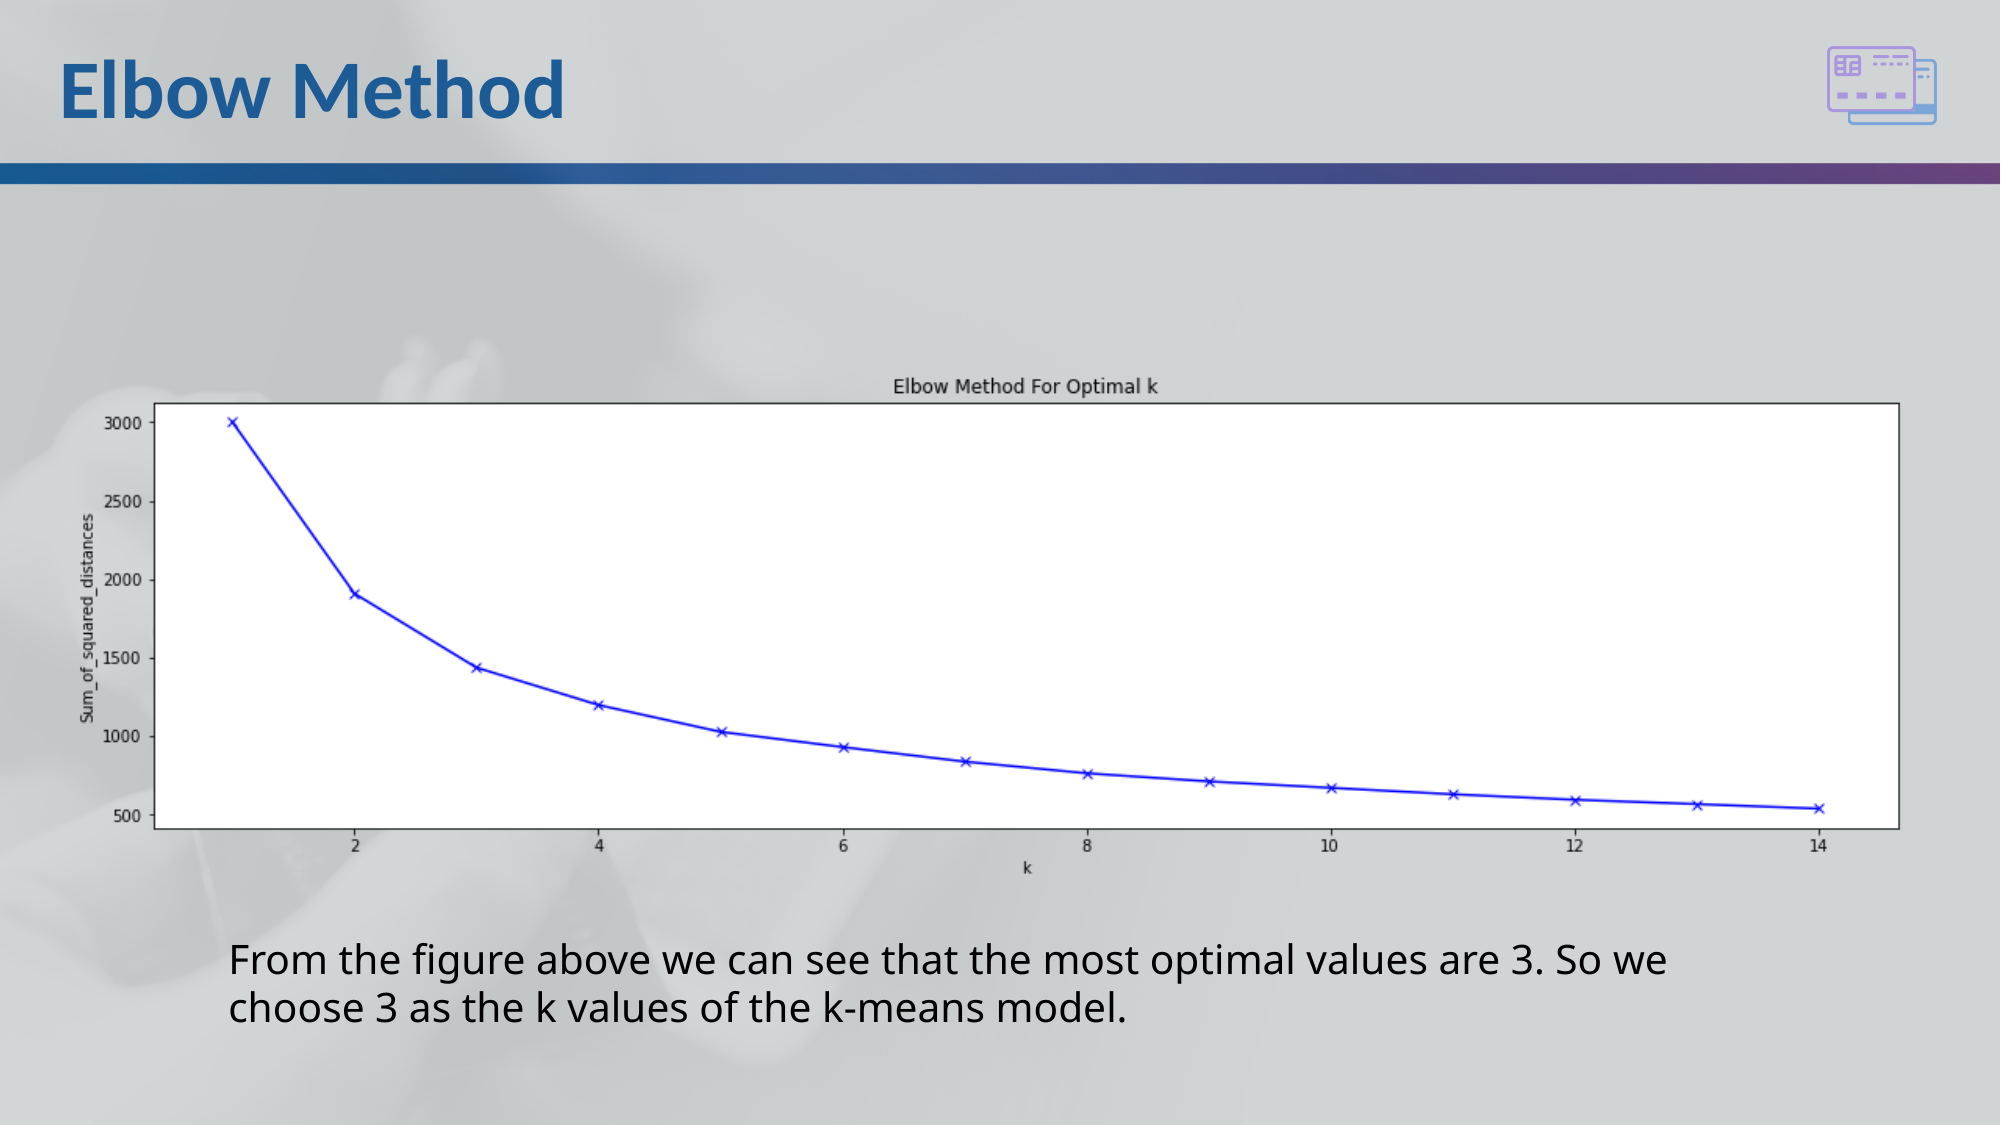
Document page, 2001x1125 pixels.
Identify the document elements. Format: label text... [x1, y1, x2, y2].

text_box From the figure above we can see that the most optimal values are 3. So we choose 3 as the k values of the k-means model. [213, 926, 1765, 1039]
picture [0, 0, 2000, 1125]
title Elbow Method [43, 19, 1485, 151]
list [68, 367, 1908, 888]
